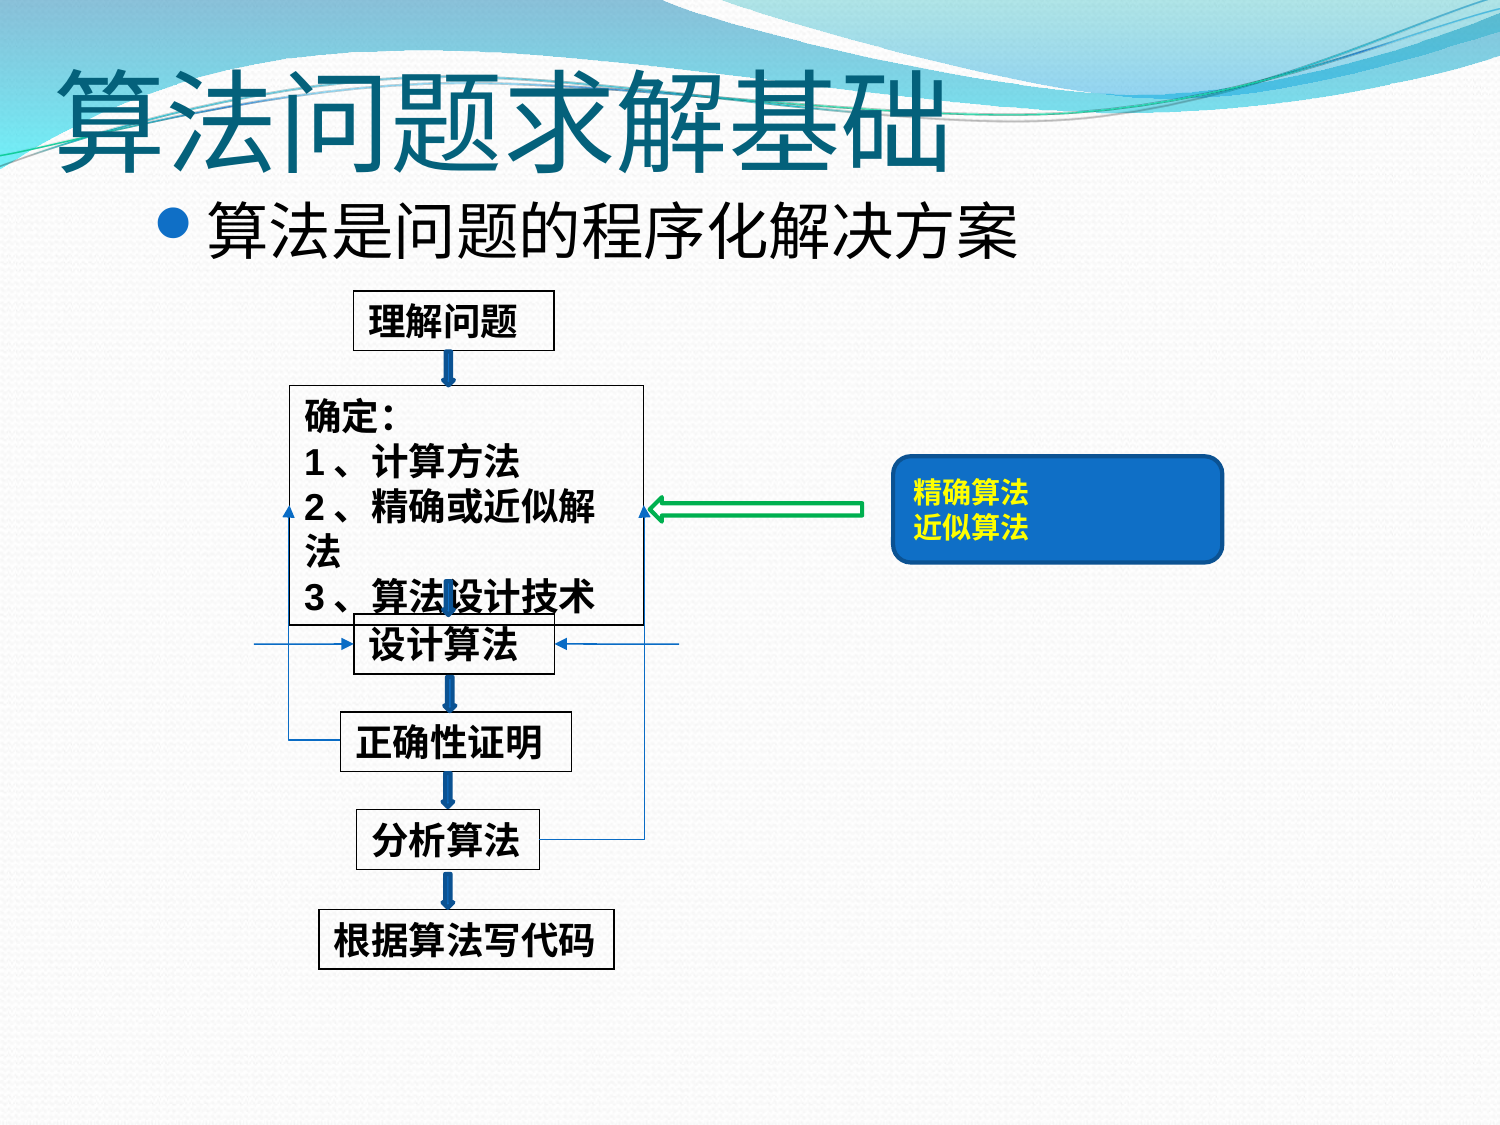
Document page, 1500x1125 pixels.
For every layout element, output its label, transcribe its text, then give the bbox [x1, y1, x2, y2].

text_box 精确算法 近似算法 [890, 454, 1225, 565]
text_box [253, 290, 680, 971]
text_box [685, 501, 865, 518]
title 算法问题求解基础 [52, 0, 1404, 188]
list 算法是问题的程序化解决方案 [73, 184, 1424, 956]
picture [0, 0, 1500, 1125]
